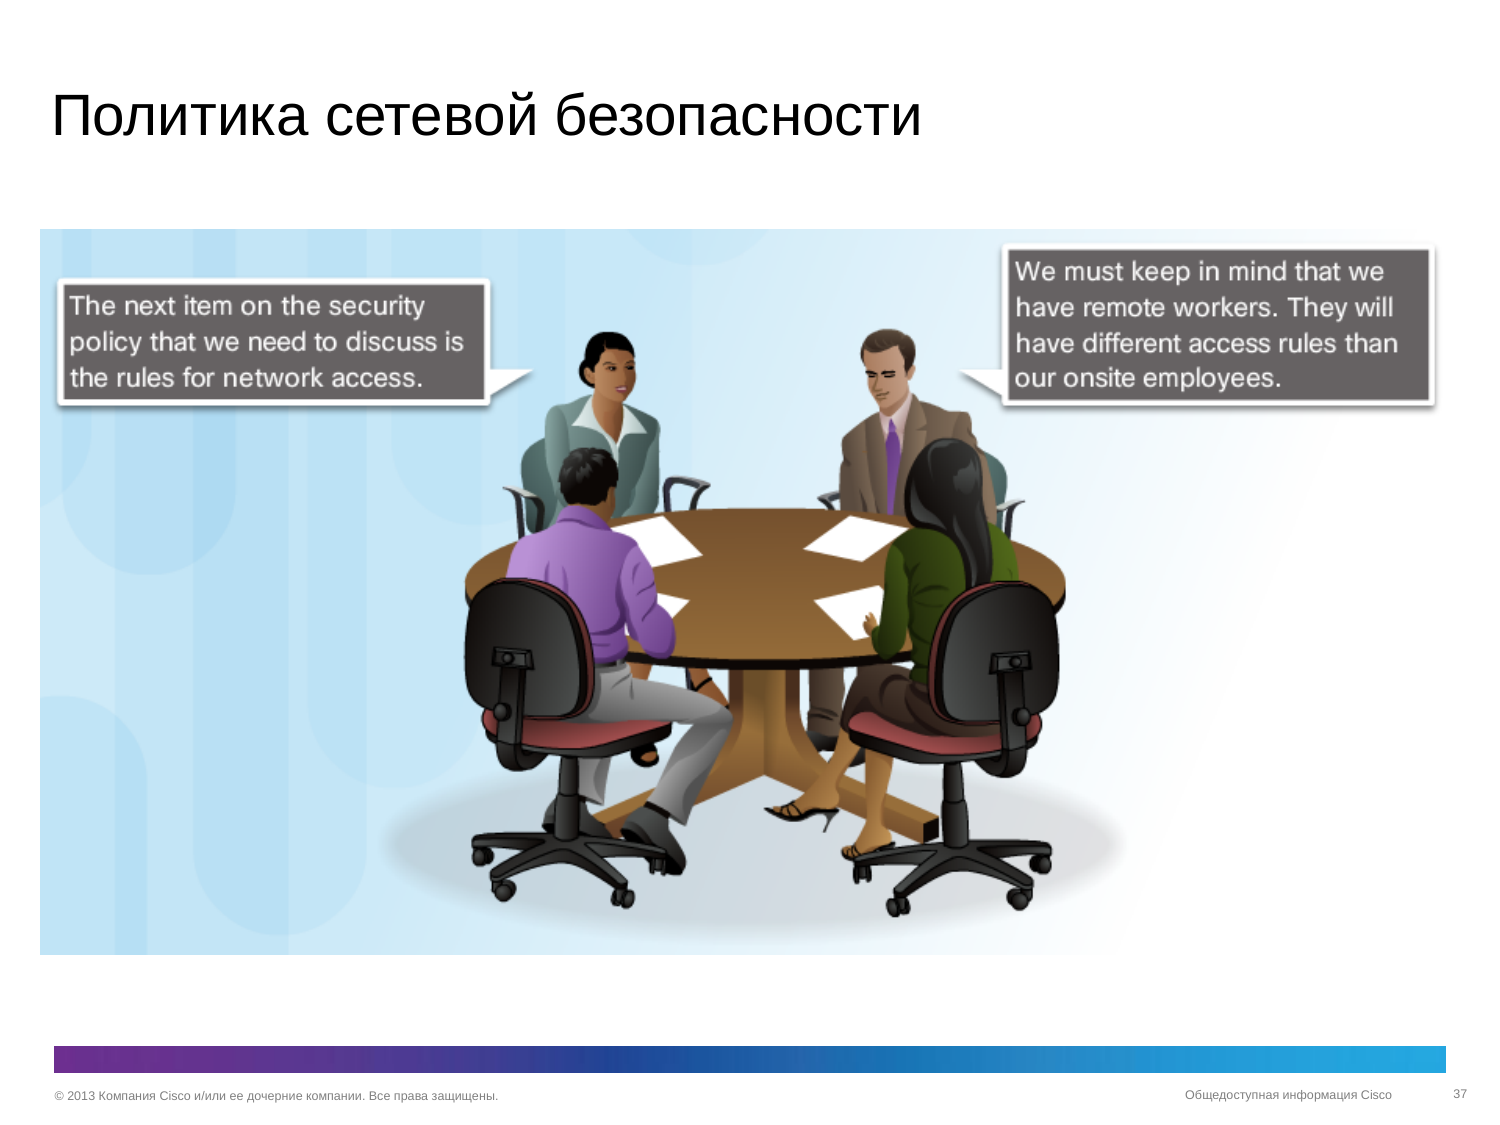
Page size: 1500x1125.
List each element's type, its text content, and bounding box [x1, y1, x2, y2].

title Политика сетевой безопасности [37, 17, 1489, 155]
picture [54, 1046, 1446, 1073]
picture [40, 229, 1460, 956]
